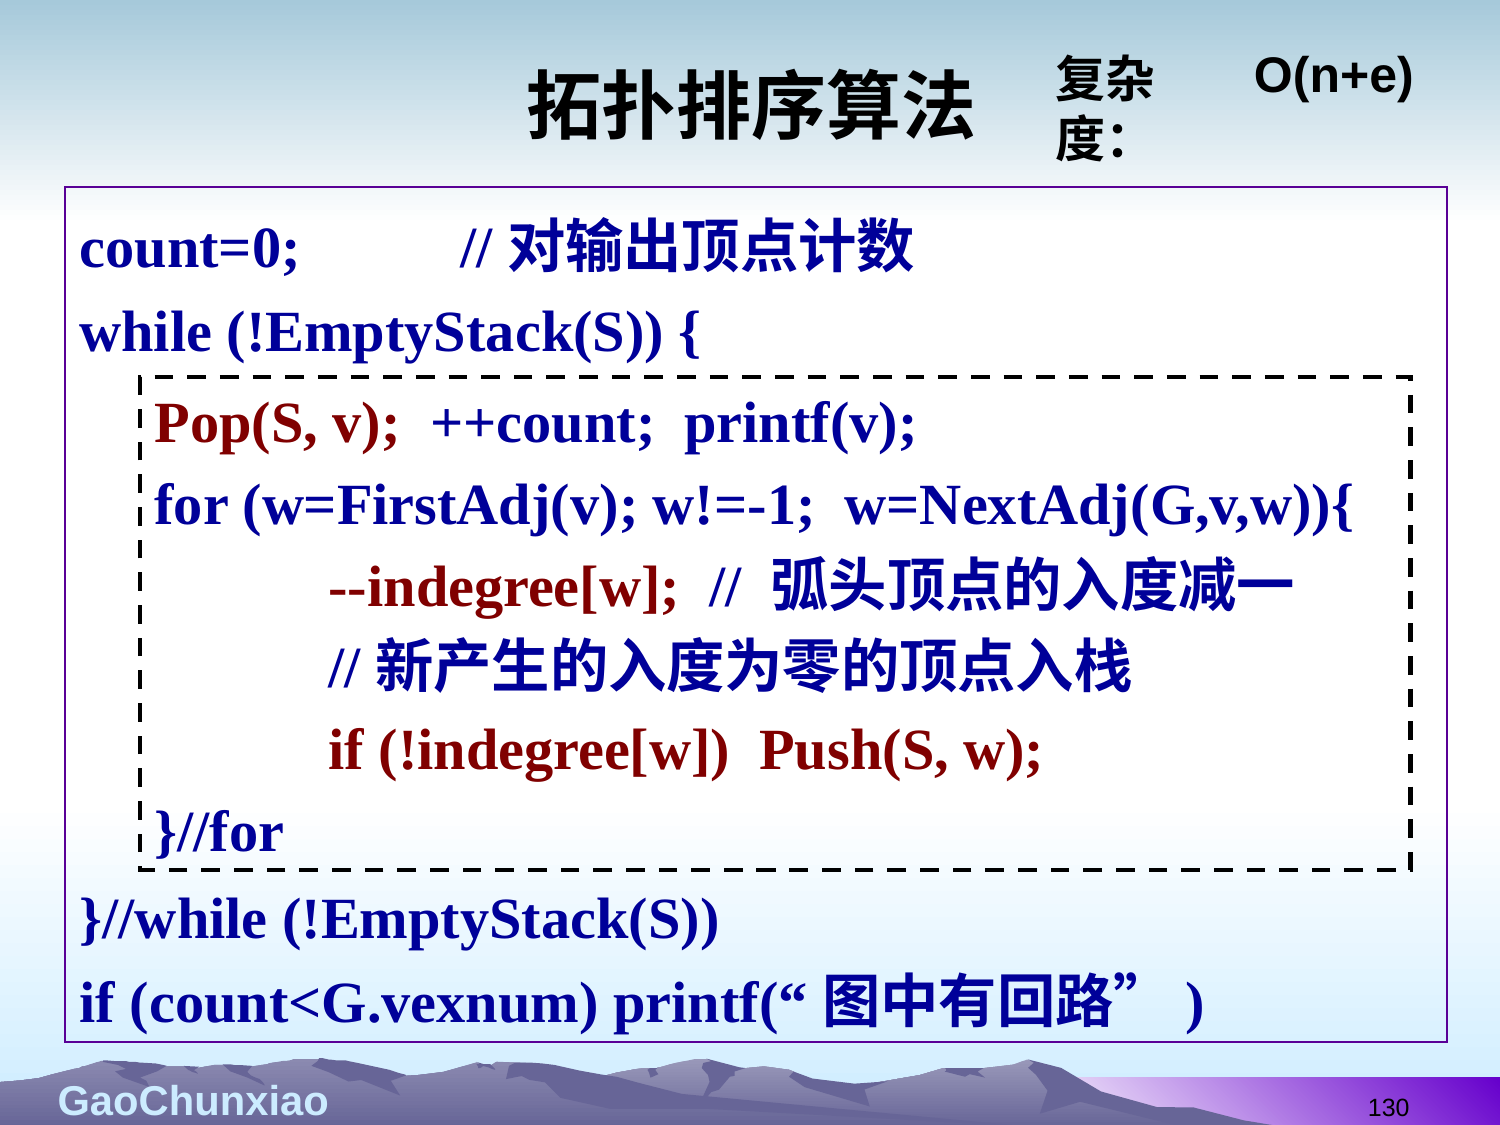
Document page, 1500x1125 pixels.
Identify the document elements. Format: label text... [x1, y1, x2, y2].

text_box count=0; //对输出顶点计数 while (!EmptyStack(S)) { }//while (!EmptyStack(S)) if (count<G.vexnum) printf(“图中有回路”) [64, 187, 1447, 1042]
title 拓扑排序算法 [76, 19, 1427, 187]
slide_number 130 [1074, 1054, 1425, 1125]
text_box Pop(S, v); ++count; printf(v); for (w=FirstAdj(v); w!=-1; w=NextAdj(G,v,w)){ --indegree[w]; // 弧头顶点的入度减一 //新产生的入度为零的顶点入栈 if (!indegree[w]) Push(S, w); }//for [139, 377, 1411, 871]
text_box 复杂度： [1040, 40, 1250, 175]
text_box O(n+e) [1239, 35, 1429, 110]
